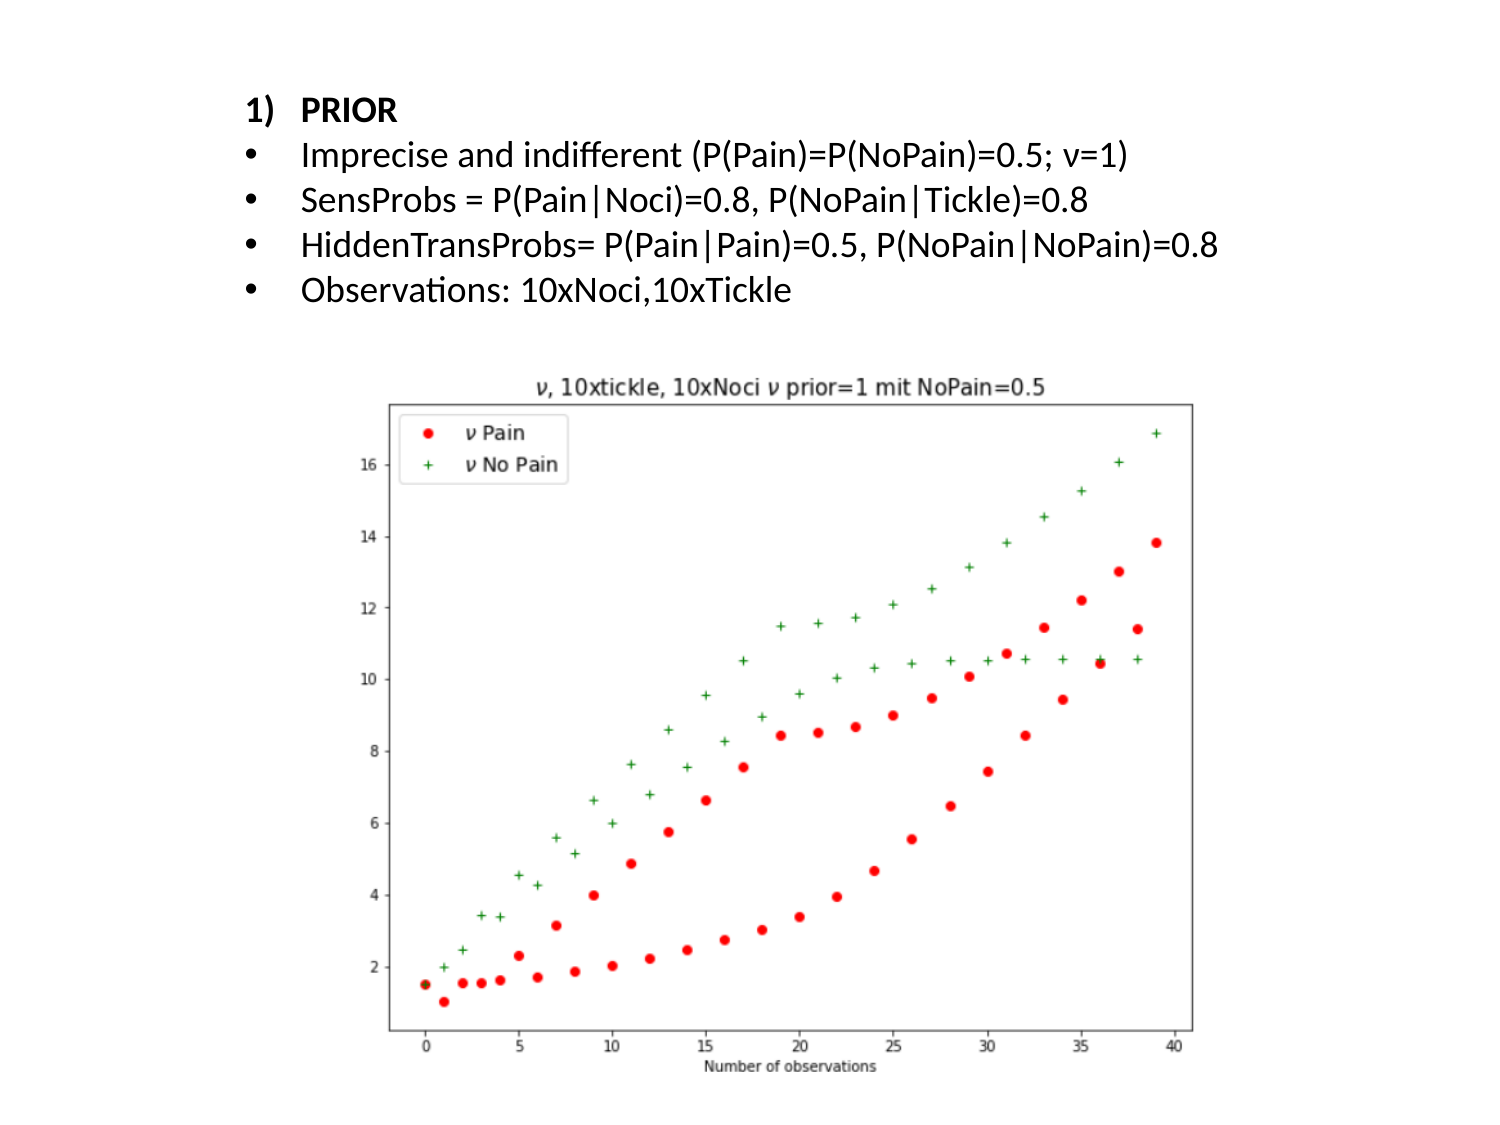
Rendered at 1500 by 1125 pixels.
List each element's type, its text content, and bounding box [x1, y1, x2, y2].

text_box PRIOR Imprecise and indifferent (P(Pain)=P(NoPain)=0.5; ν=1) SensProbs = P(Pain|Noci)=0.8, P(NoPain|Tickle)=0.8 HiddenTransProbs= P(Pain|Pain)=0.5, P(NoPain|NoPain)=0.8 Observations: 10xNoci,10xTickle [229, 78, 1235, 318]
picture [348, 373, 1223, 1090]
